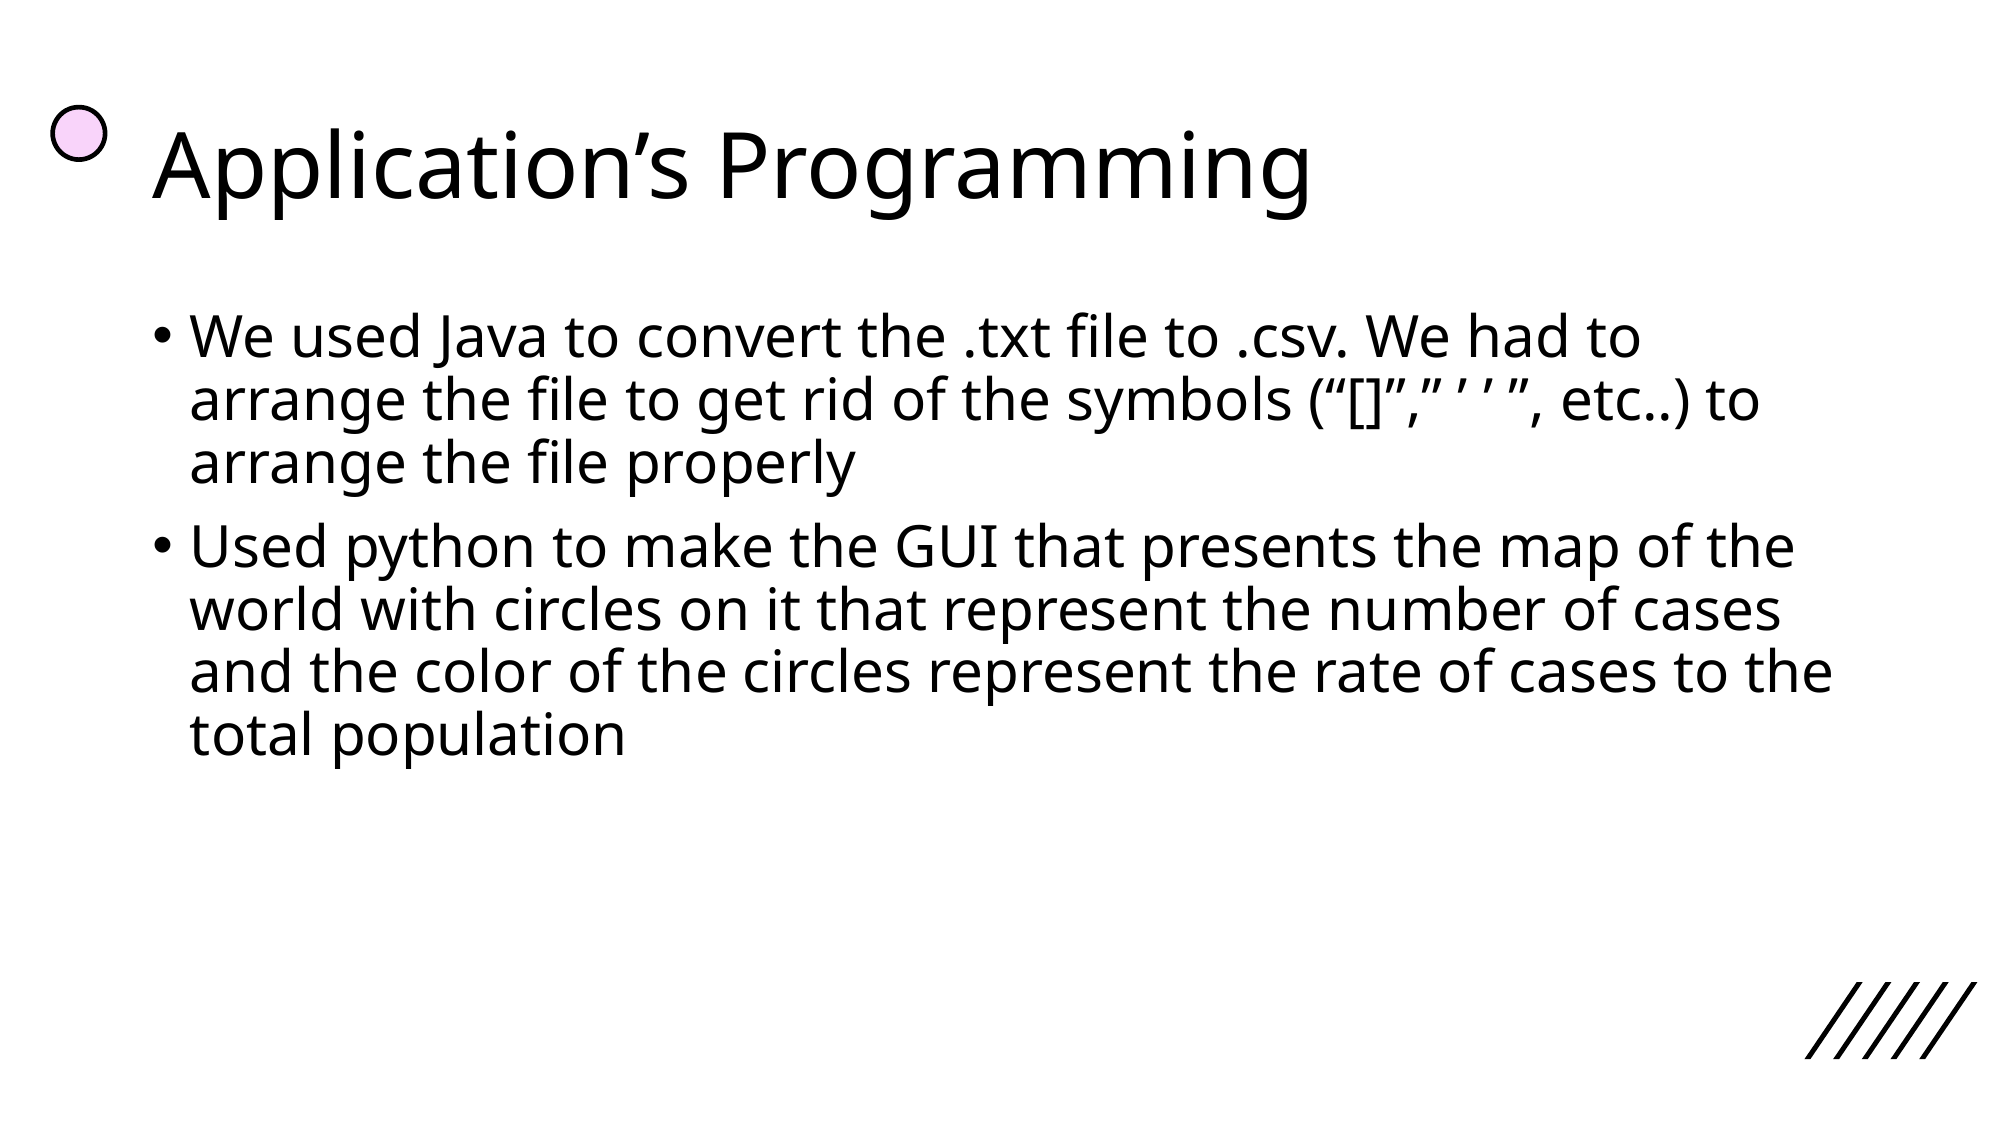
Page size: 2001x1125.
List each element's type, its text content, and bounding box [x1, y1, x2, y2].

title Application’s Programming [137, 59, 1863, 278]
list We used Java to convert the .txt file to .csv. We had to arrange the file to get rid of the symbols (“[]”,” ’ ’ ”, etc..) to arrange the file properly Used python to make the GUI that presents the map of the world with circles on it that represent the number of cases and the color of the circles represent the rate of cases to the total population [137, 299, 1863, 1014]
